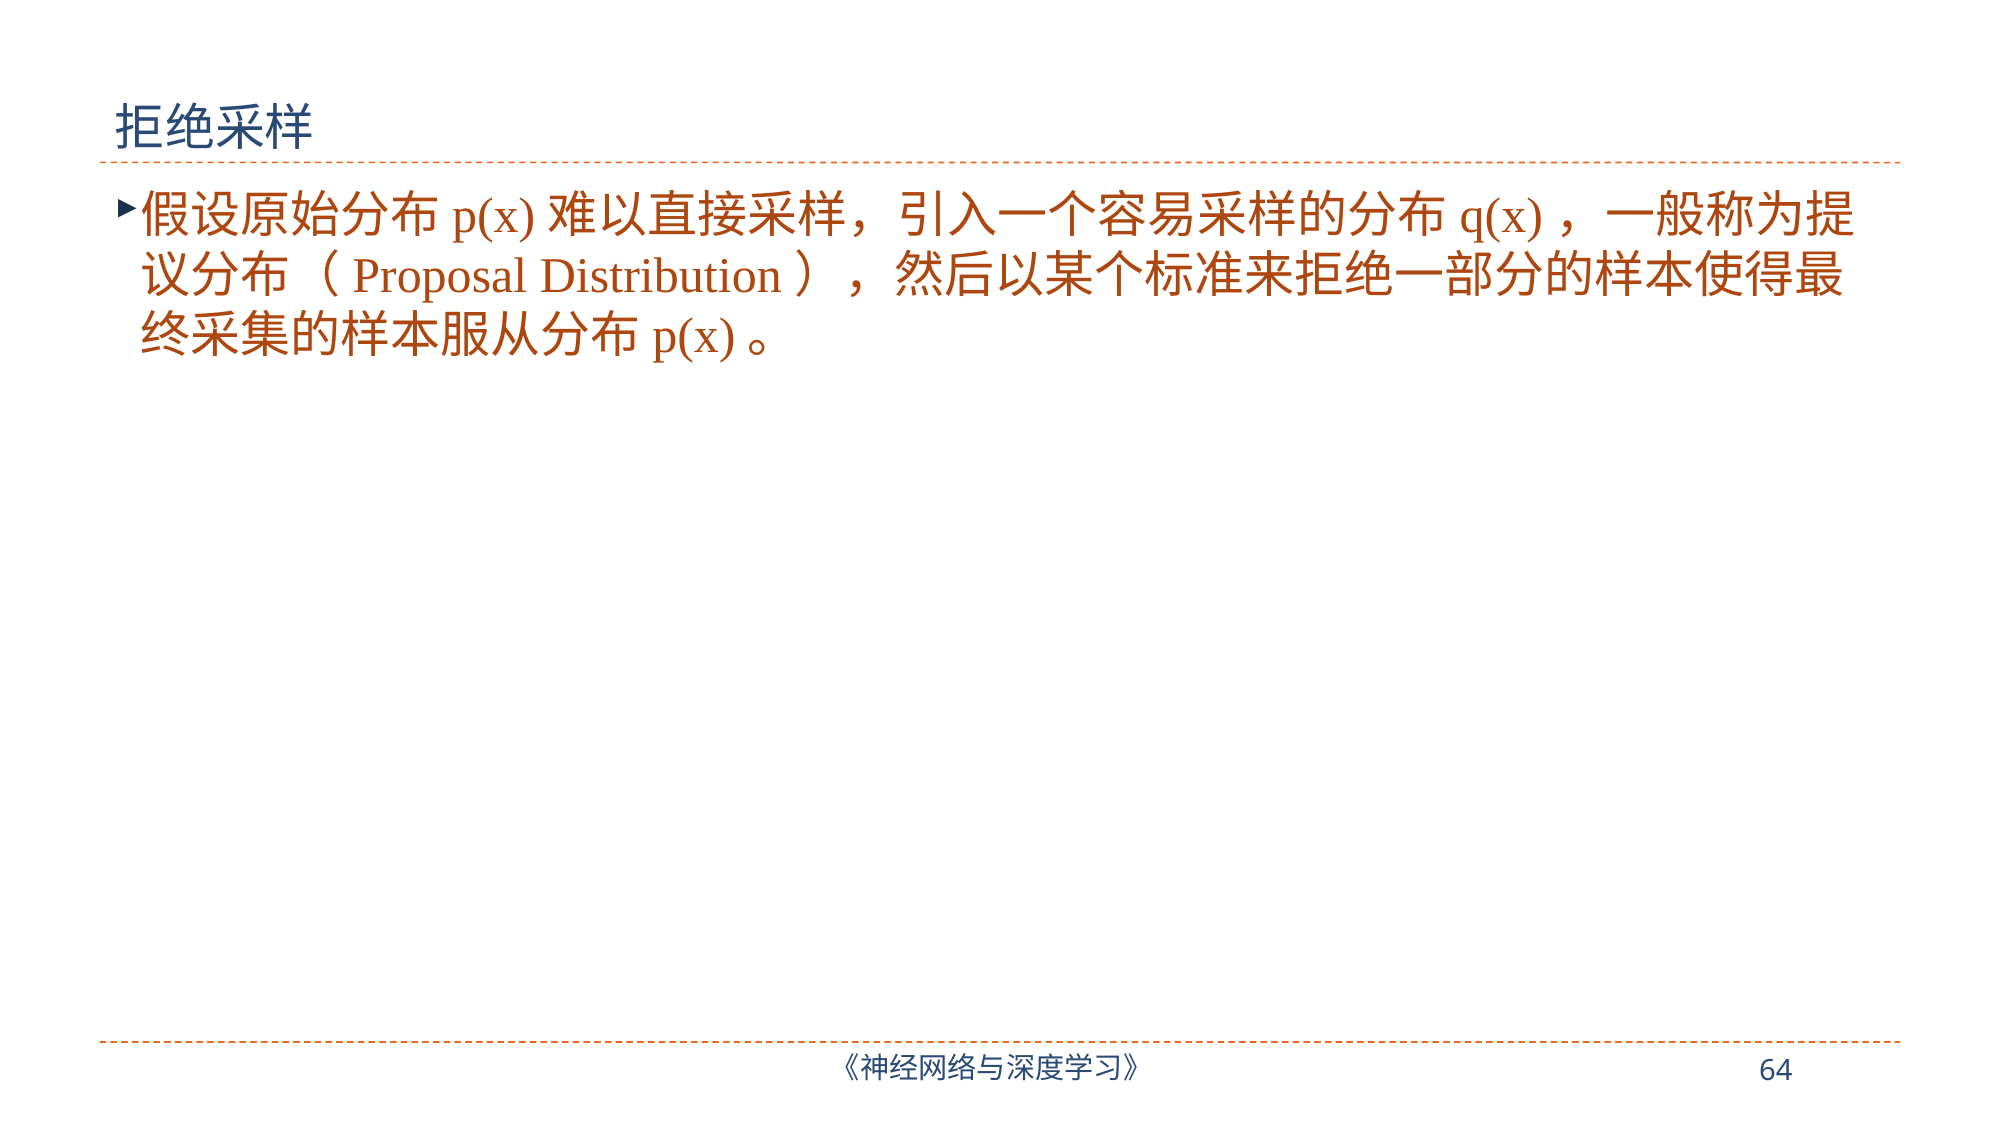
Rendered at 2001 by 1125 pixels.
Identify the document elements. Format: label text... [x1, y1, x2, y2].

title 拒绝采样 [99, 24, 1900, 164]
list 假设原始分布p(x)难以直接采样，引入一个容易采样的分布q(x)，一般称为提议分布（Proposal Distribution），然后以某个标准来拒绝一部分的样本使得最终采集的样本服从分布p(x)。 [99, 174, 1900, 1006]
